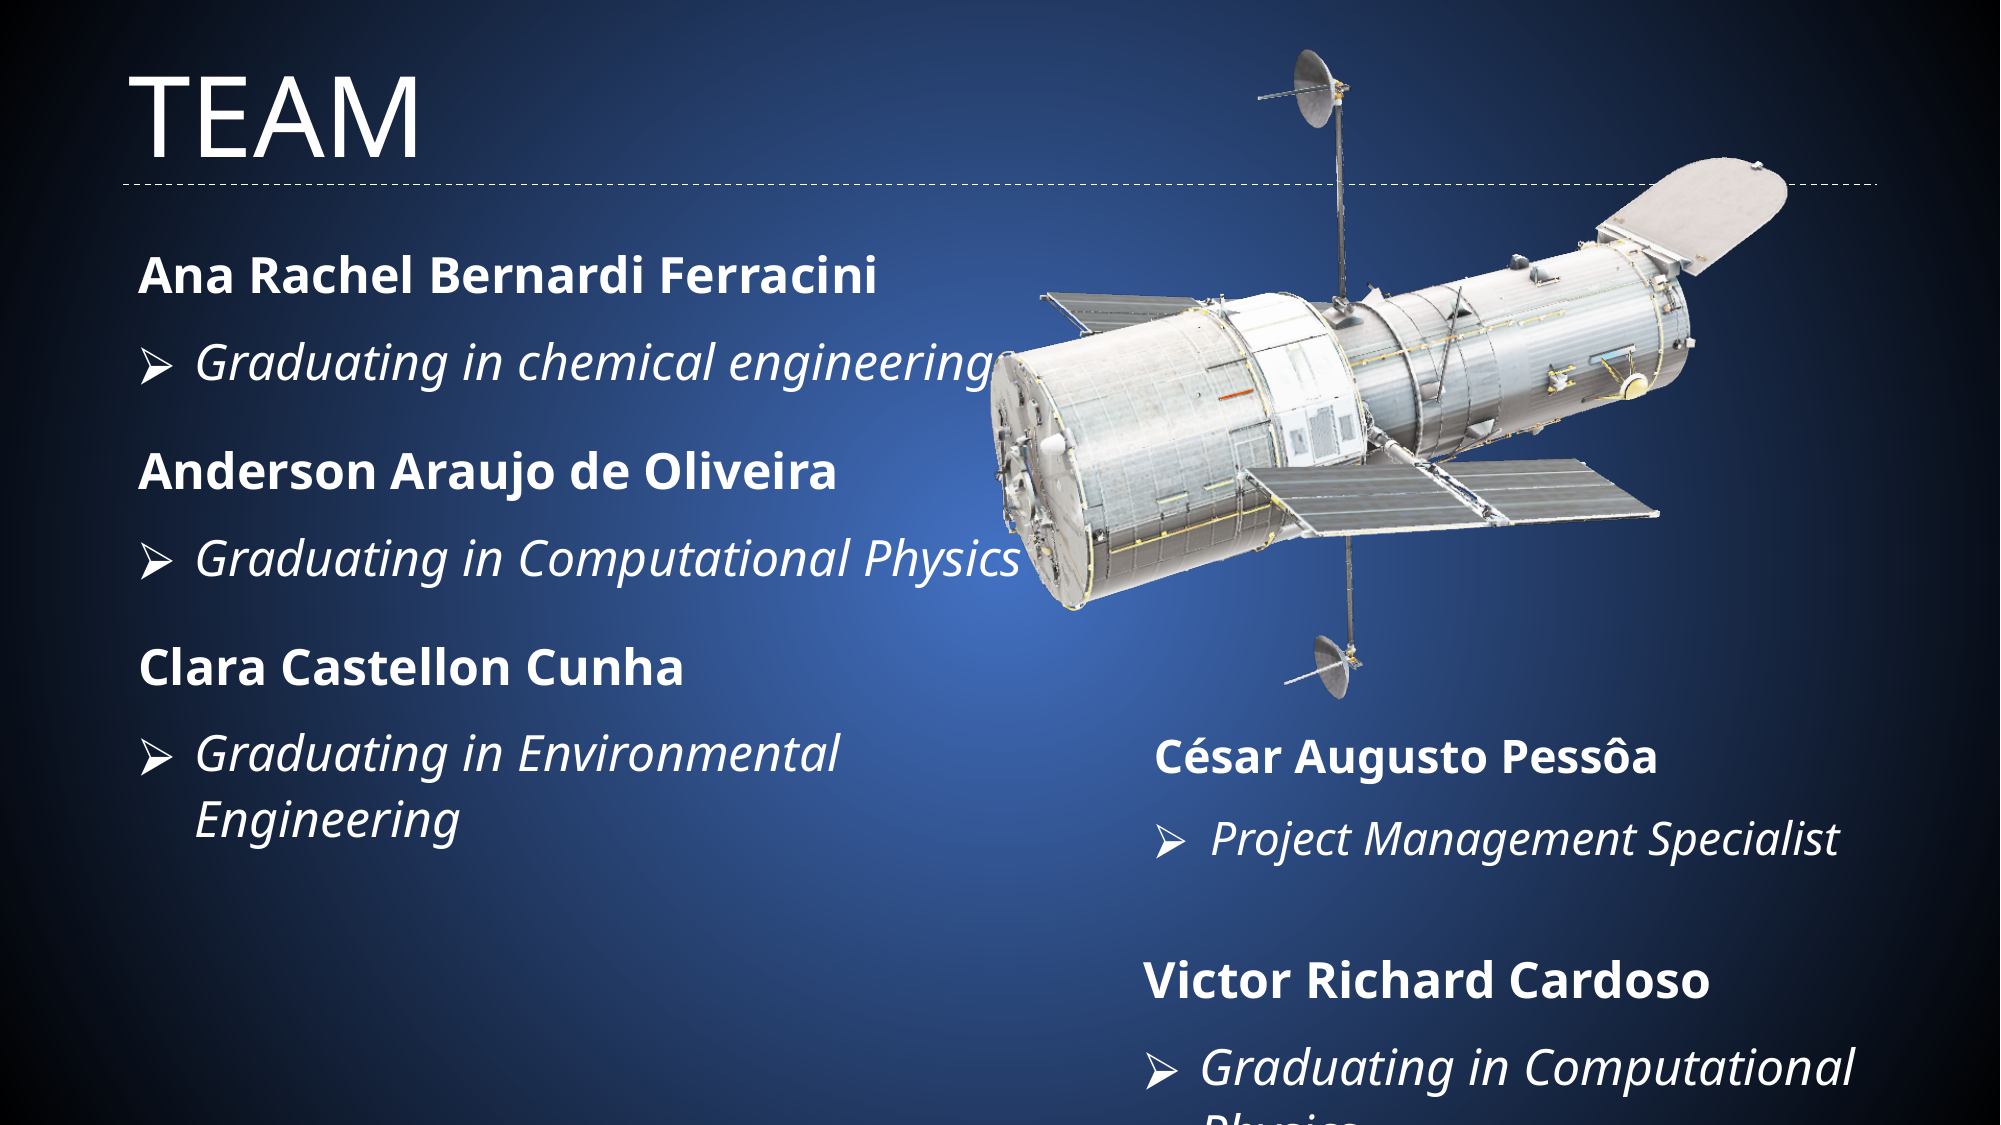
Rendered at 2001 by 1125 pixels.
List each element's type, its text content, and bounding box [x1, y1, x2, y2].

text_box Clara Castellon Cunha Graduating in Environmental Engineering [123, 621, 1106, 804]
text_box Ana Rachel Bernardi Ferracini Graduating in chemical engineering [123, 230, 978, 413]
subtitle César Augusto Pessôa Project Management Specialist [1138, 714, 1881, 897]
text_box Anderson Araujo de Oliveira Graduating in Computational Physics [123, 425, 978, 609]
title TEAM [113, 52, 978, 199]
picture [983, 43, 1867, 705]
text_box Victor Richard Cardoso Graduating in Computational Physics [1128, 935, 2000, 1118]
